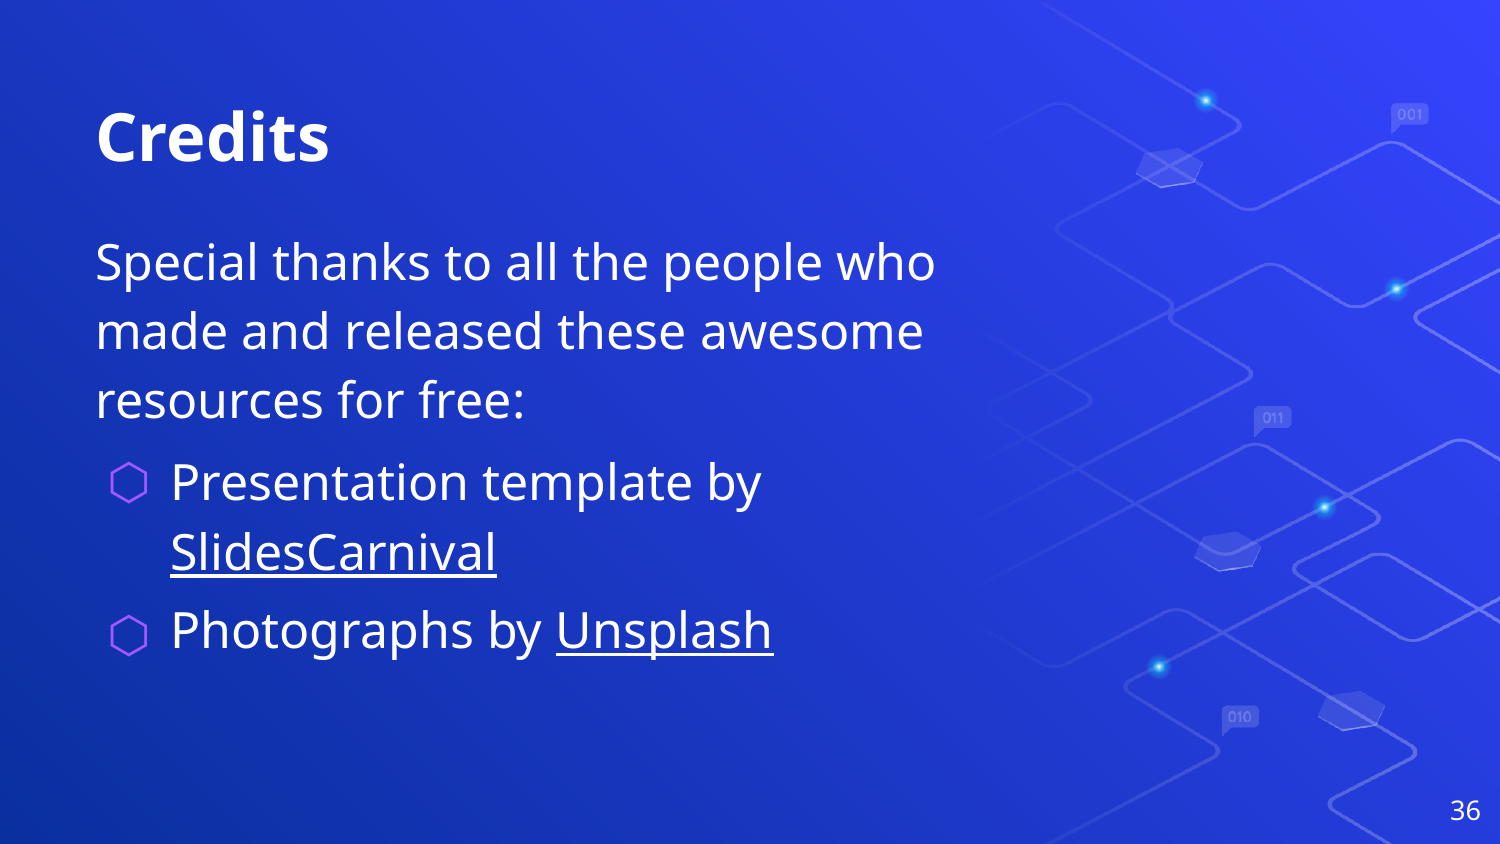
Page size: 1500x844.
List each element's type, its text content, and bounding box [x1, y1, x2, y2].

list Special thanks to all the people who made and released these awesome resources for free: Presentation template by SlidesCarnival Photographs by Unsplash [95, 221, 1082, 741]
slide_number 36 [1391, 779, 1482, 844]
picture [0, 0, 1500, 844]
title Credits [95, 33, 1082, 175]
